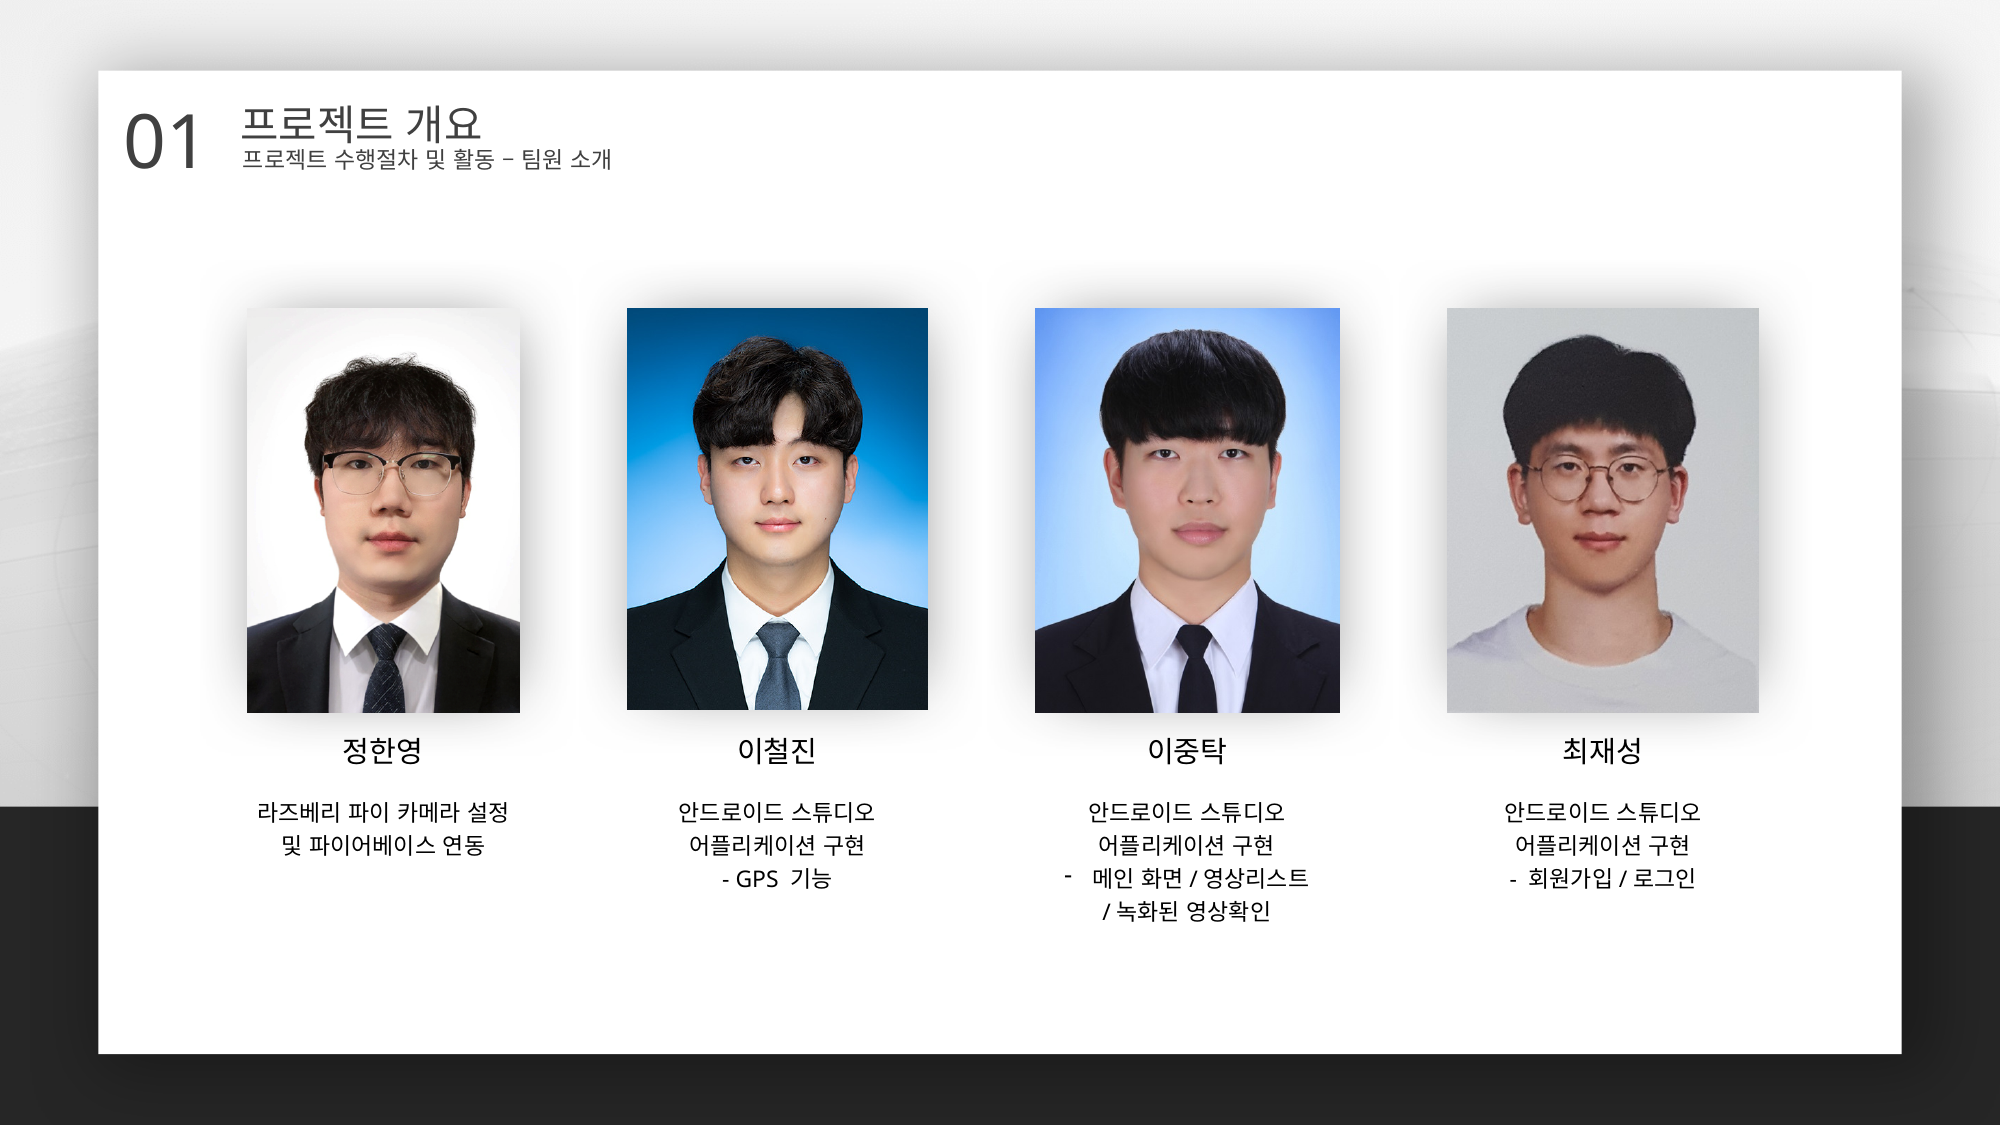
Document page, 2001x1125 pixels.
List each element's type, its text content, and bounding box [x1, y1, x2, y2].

picture [627, 307, 928, 710]
picture [1447, 307, 1759, 713]
text_box 정한영 [321, 725, 446, 776]
text_box 최재성 [1540, 725, 1666, 776]
text_box 이중탁 [1125, 725, 1250, 776]
text_box 안드로이드 스튜디오 어플리케이션 구현 - GPS 기능 [637, 785, 918, 900]
text_box 이철진 [715, 725, 840, 776]
text_box 프로젝트 수행절차 및 활동 – 팀원 소개 [228, 138, 628, 181]
text_box 안드로이드 스튜디오 어플리케이션 구현 - 회원가입/로그인 [1463, 785, 1743, 900]
text_box 라즈베리 파이 카메라 설정 및 파이어베이스 연동 [230, 785, 538, 867]
picture [1035, 307, 1340, 713]
text_box [0, 805, 2000, 1125]
text_box 안드로이드 스튜디오 어플리케이션 구현 메인 화면/영상리스트 /녹화된 영상확인 [1047, 785, 1327, 933]
text_box 프로젝트 개요 [225, 91, 498, 157]
text_box [97, 70, 1903, 1055]
text_box [0, 0, 2000, 805]
picture [247, 307, 520, 713]
text_box 01 [108, 86, 255, 191]
